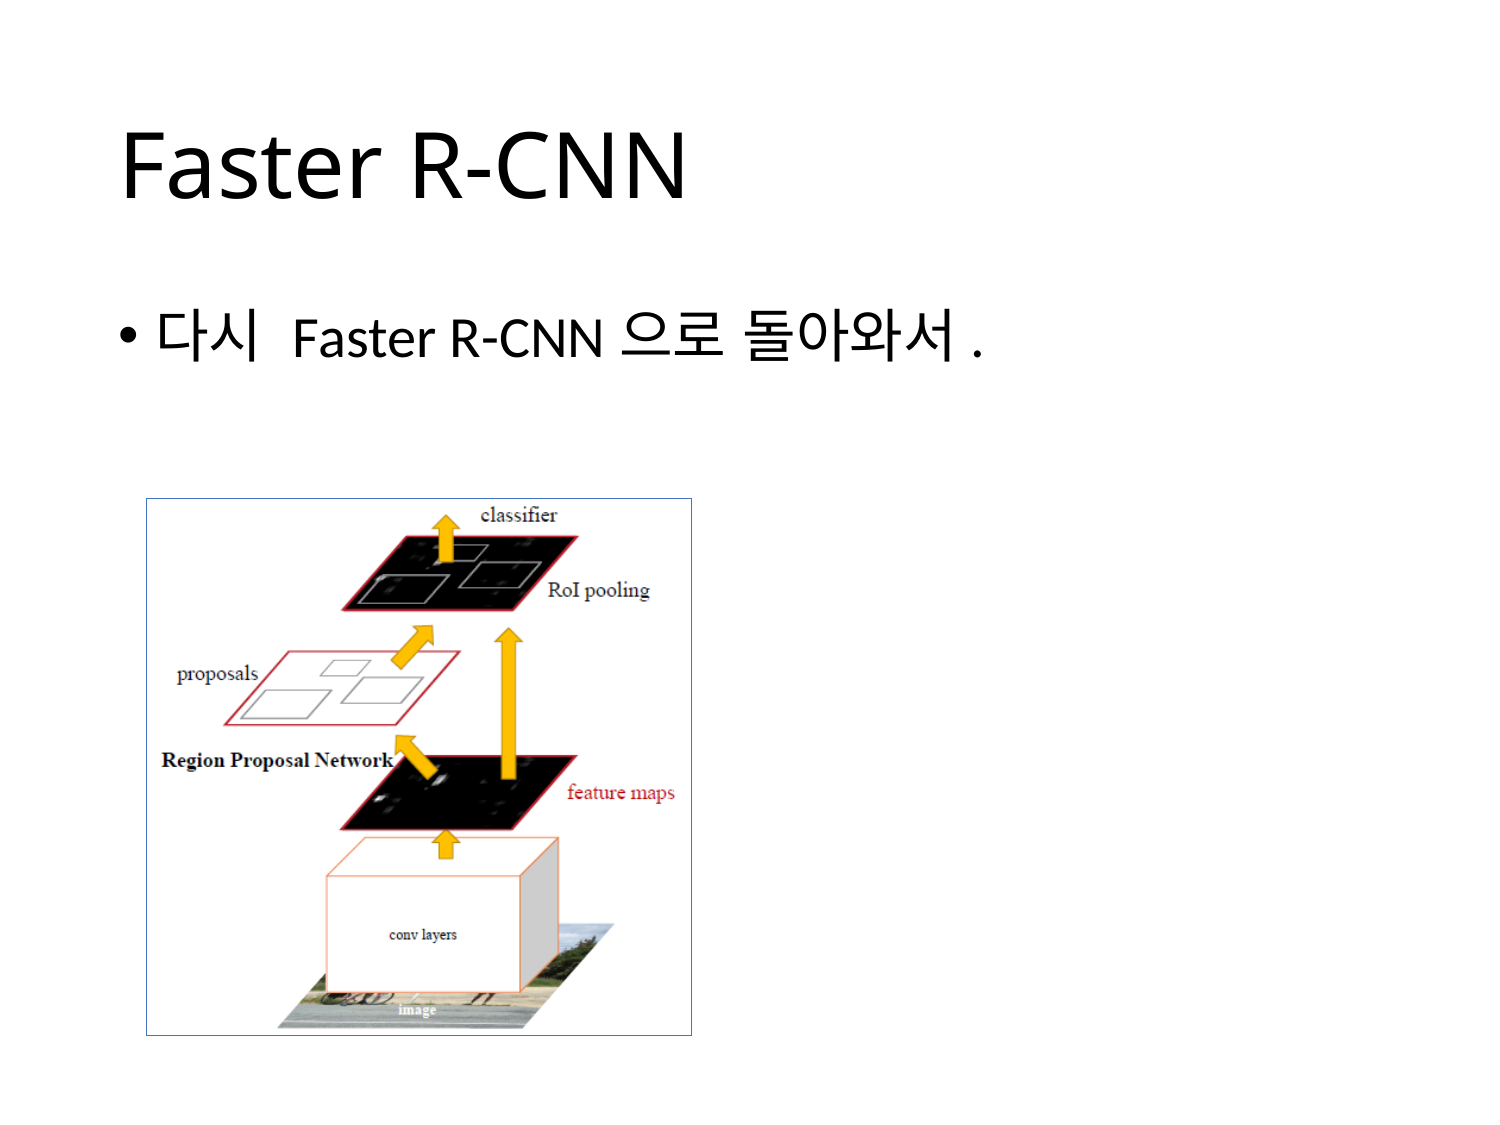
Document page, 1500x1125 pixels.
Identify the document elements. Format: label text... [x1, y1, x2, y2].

title Faster R-CNN [103, 59, 1397, 278]
list 다시 Faster R-CNN으로 돌아와서. [103, 299, 1397, 1014]
picture [146, 498, 692, 1036]
